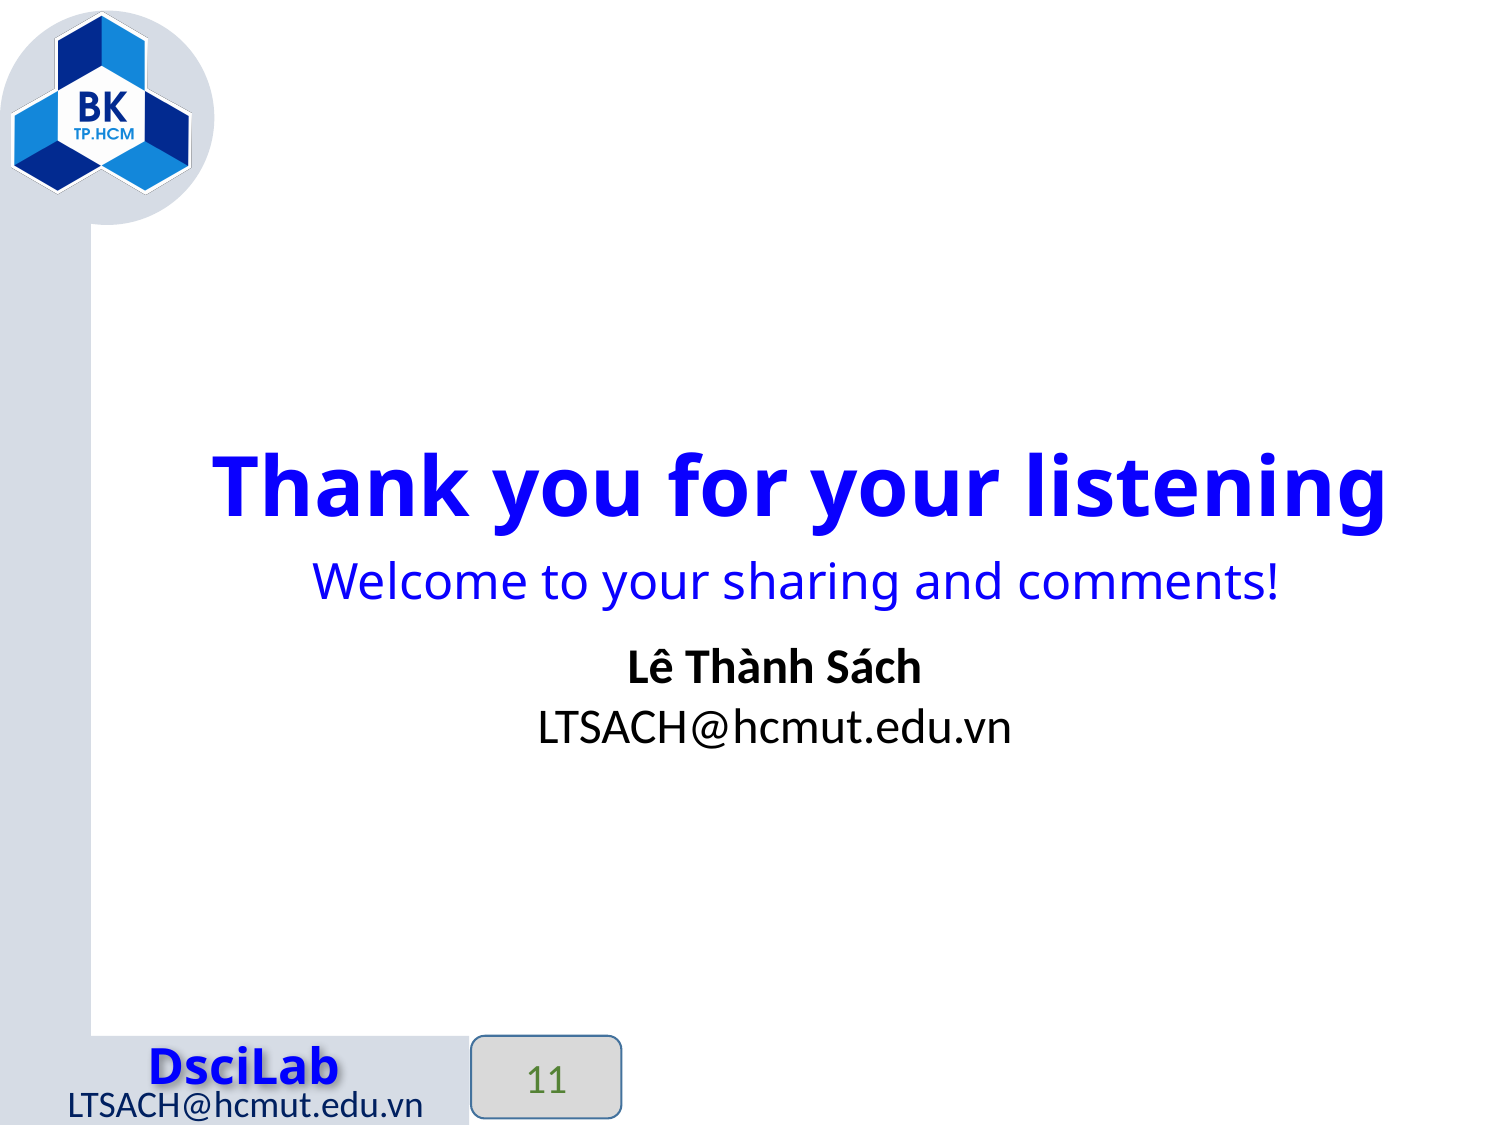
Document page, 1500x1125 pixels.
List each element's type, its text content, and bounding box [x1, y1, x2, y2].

text_box Welcome to your sharing and comments! [297, 542, 1295, 618]
picture [11, 11, 192, 195]
text_box Lê Thành Sách LTSACH@hcmut.edu.vn [522, 626, 1028, 762]
text_box Thank you for your listening [196, 426, 1405, 541]
